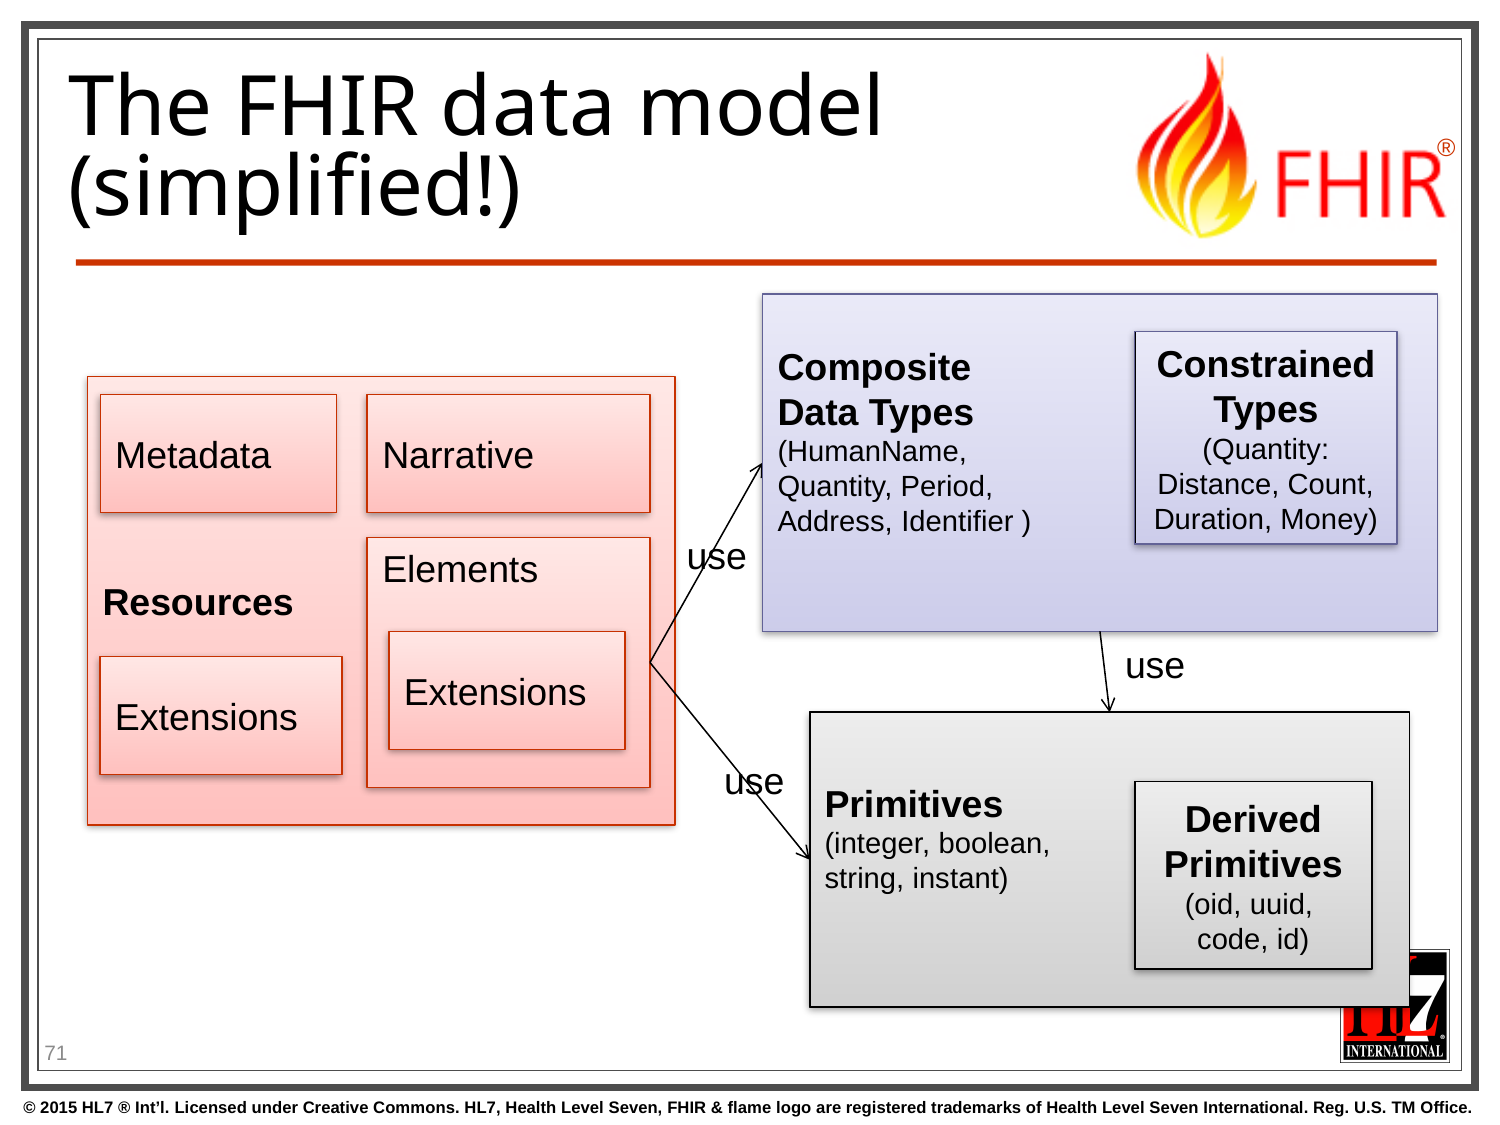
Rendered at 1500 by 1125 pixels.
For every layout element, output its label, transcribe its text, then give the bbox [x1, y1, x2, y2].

slide_number 71 [29, 1034, 148, 1071]
text_box Metadata [100, 394, 337, 513]
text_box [649, 462, 763, 661]
text_box Primitives (integer, boolean, string, instant) [809, 711, 1410, 1008]
text_box Narrative [366, 394, 651, 513]
title The FHIR data model (simplified!) [53, 54, 1128, 249]
text_box Extensions [388, 631, 626, 750]
picture [1340, 949, 1450, 1063]
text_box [971, 493, 1126, 556]
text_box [1099, 631, 1110, 713]
text_box Elements [366, 537, 644, 788]
text_box Section code =11450-4 (“Problem list”) [968, 333, 1401, 563]
text_box Constrained Types (Quantity: Distance, Count, Duration, Money) [1134, 331, 1398, 545]
text_box Extensions [99, 656, 343, 775]
picture [1124, 42, 1458, 249]
text_box Composite Data Types (HumanName, Quantity, Period, Address, Identifier ) [762, 293, 1438, 632]
text_box Derived Primitives (oid, uuid, code, id) [1134, 781, 1373, 970]
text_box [649, 662, 810, 860]
text_box use [1112, 633, 1201, 694]
text_box Resources [87, 376, 676, 826]
